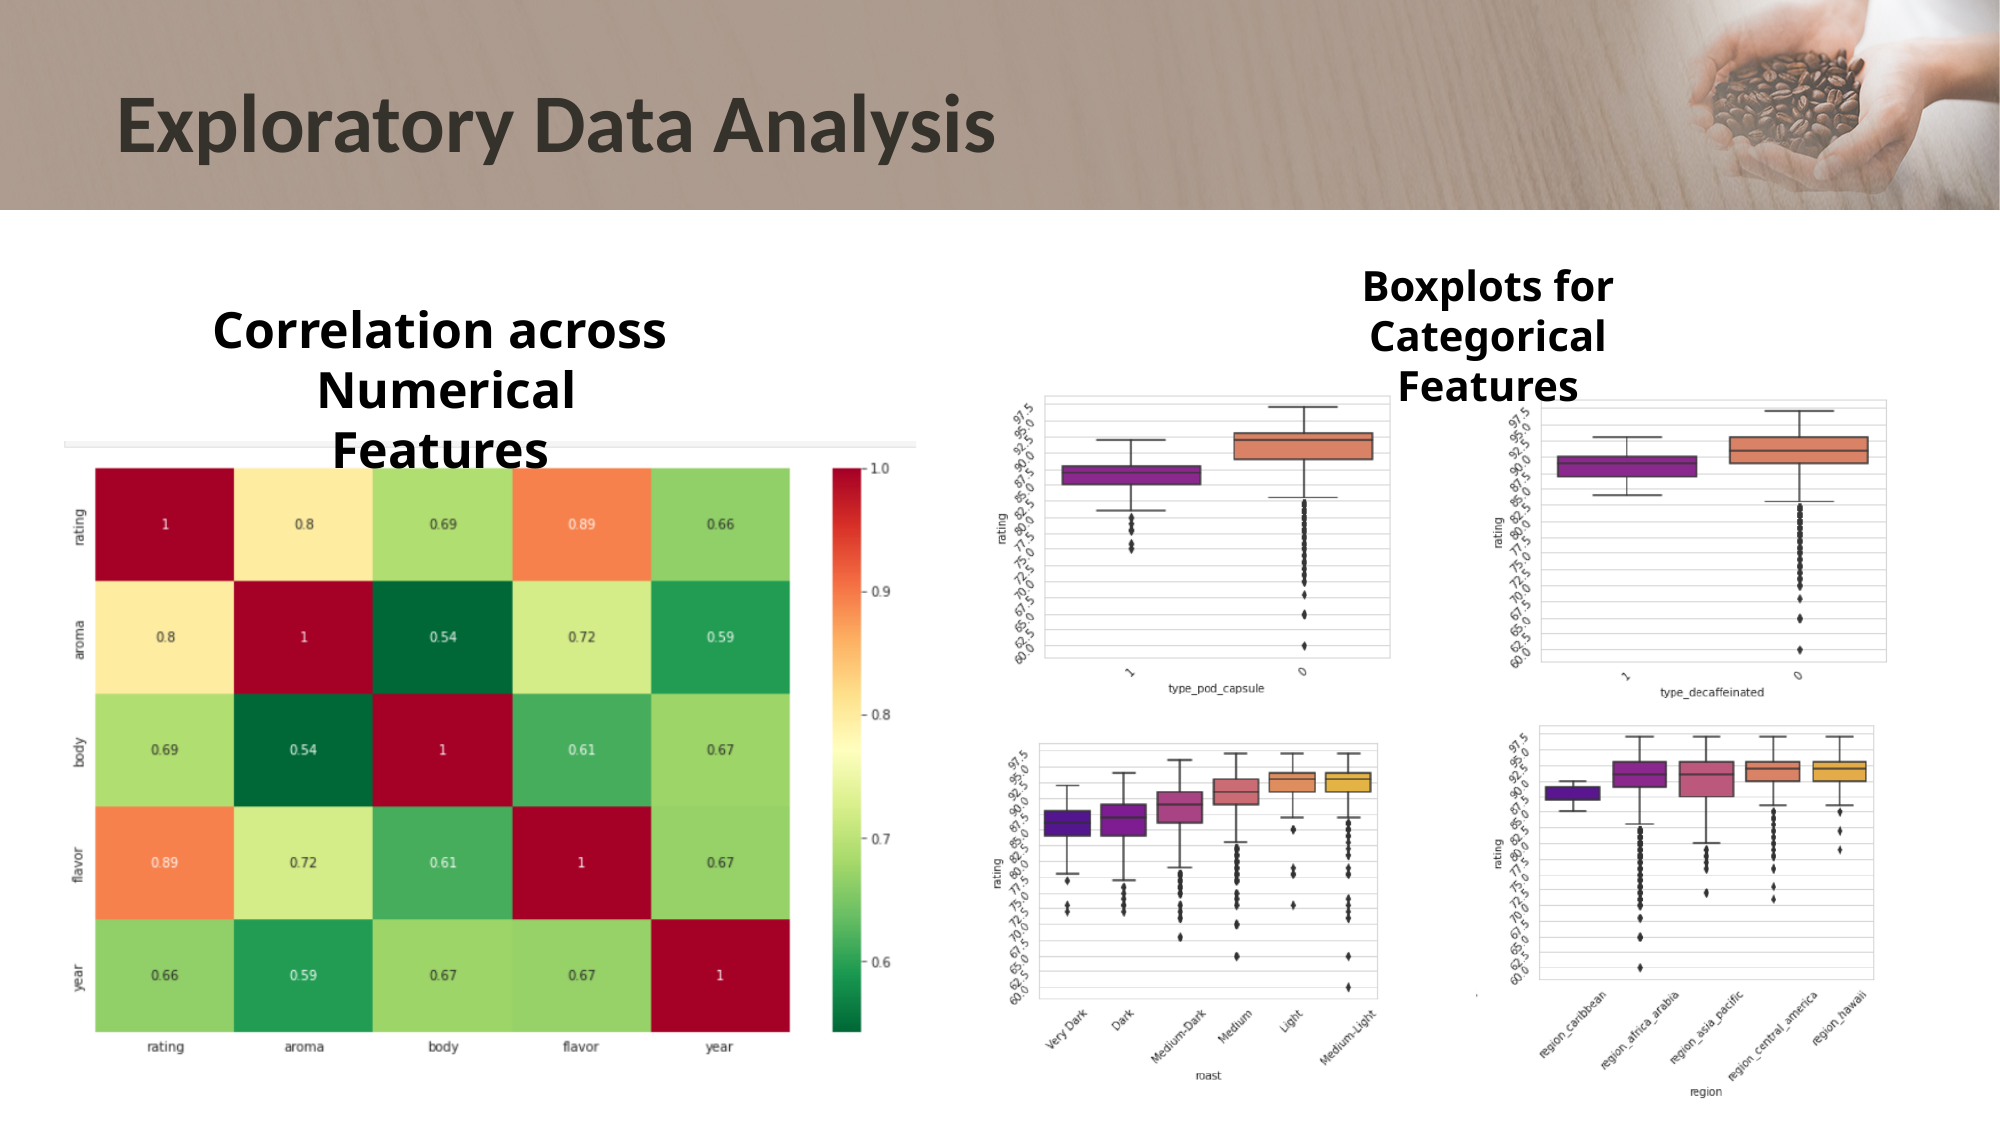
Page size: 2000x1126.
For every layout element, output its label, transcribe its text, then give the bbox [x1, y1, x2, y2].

picture [0, 0, 2000, 1125]
text_box Boxplots for Categorical Features [1267, 252, 1709, 418]
title Exploratory Data Analysis [99, 53, 1900, 185]
text_box Correlation across Numerical Features [184, 290, 696, 439]
